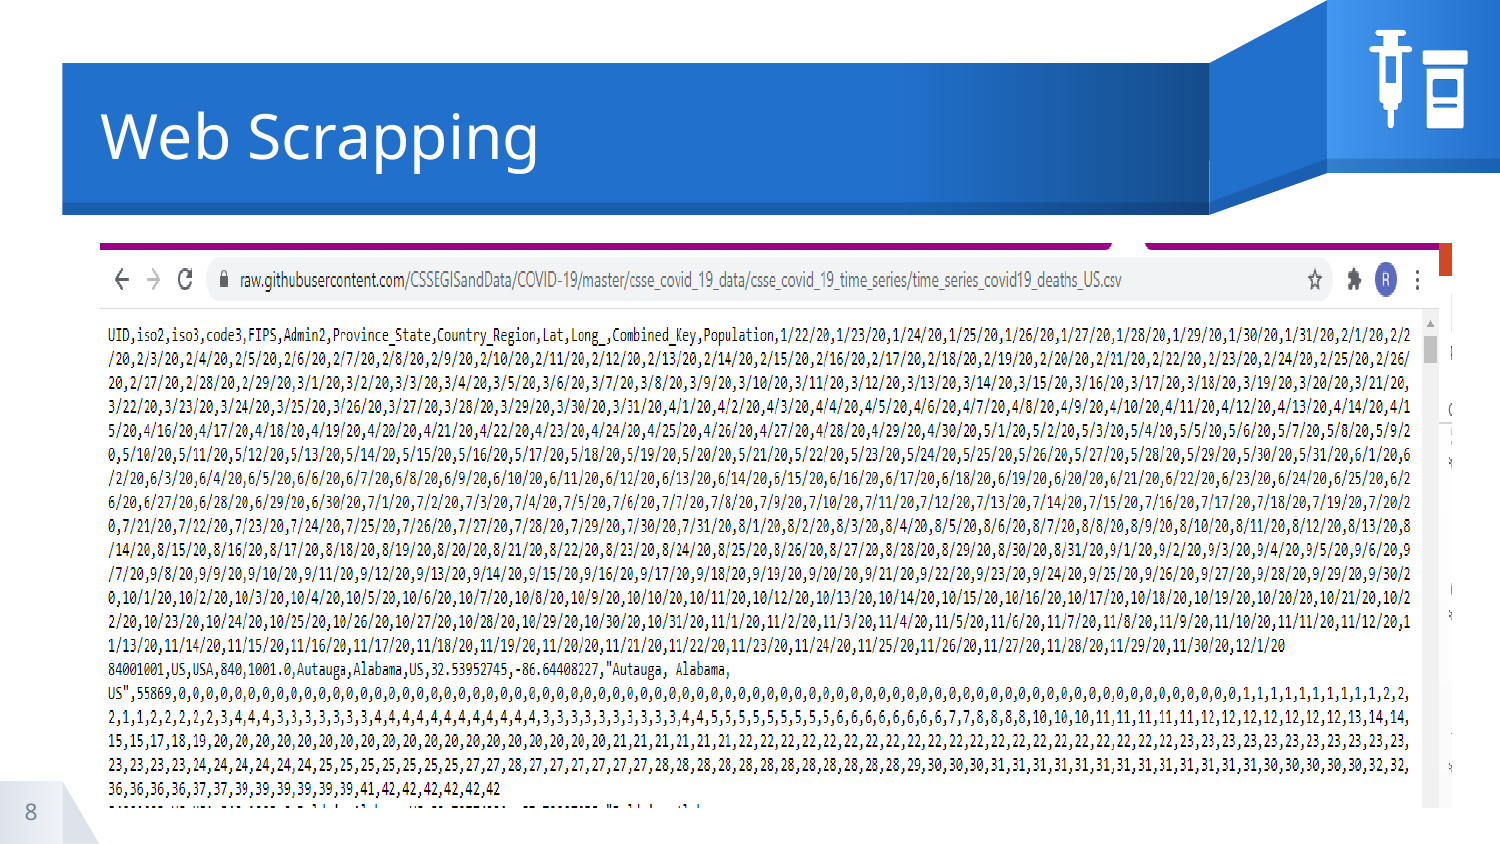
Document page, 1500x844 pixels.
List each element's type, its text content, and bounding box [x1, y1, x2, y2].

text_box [1368, 29, 1468, 129]
picture [100, 243, 1452, 808]
title Web Scrapping [100, 64, 1210, 215]
slide_number 8 [0, 781, 63, 844]
